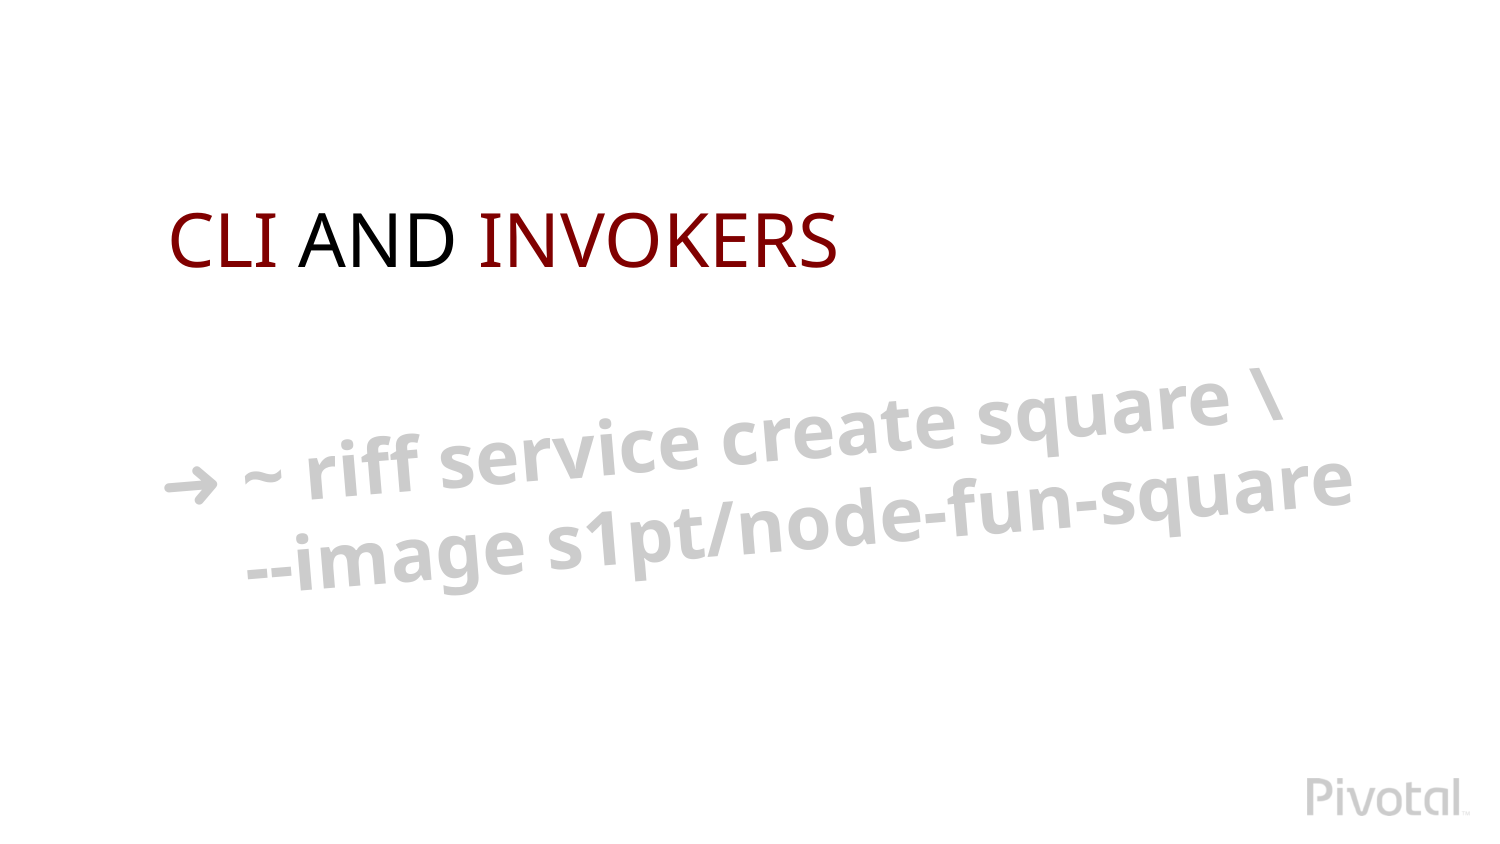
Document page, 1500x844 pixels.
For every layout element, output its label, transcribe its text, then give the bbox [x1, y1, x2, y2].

text_box ➜ ~ riff service create square \ --image s1pt/node-fun-square [140, 329, 1373, 626]
text_box CLI AND INVOKERS [152, 185, 855, 291]
